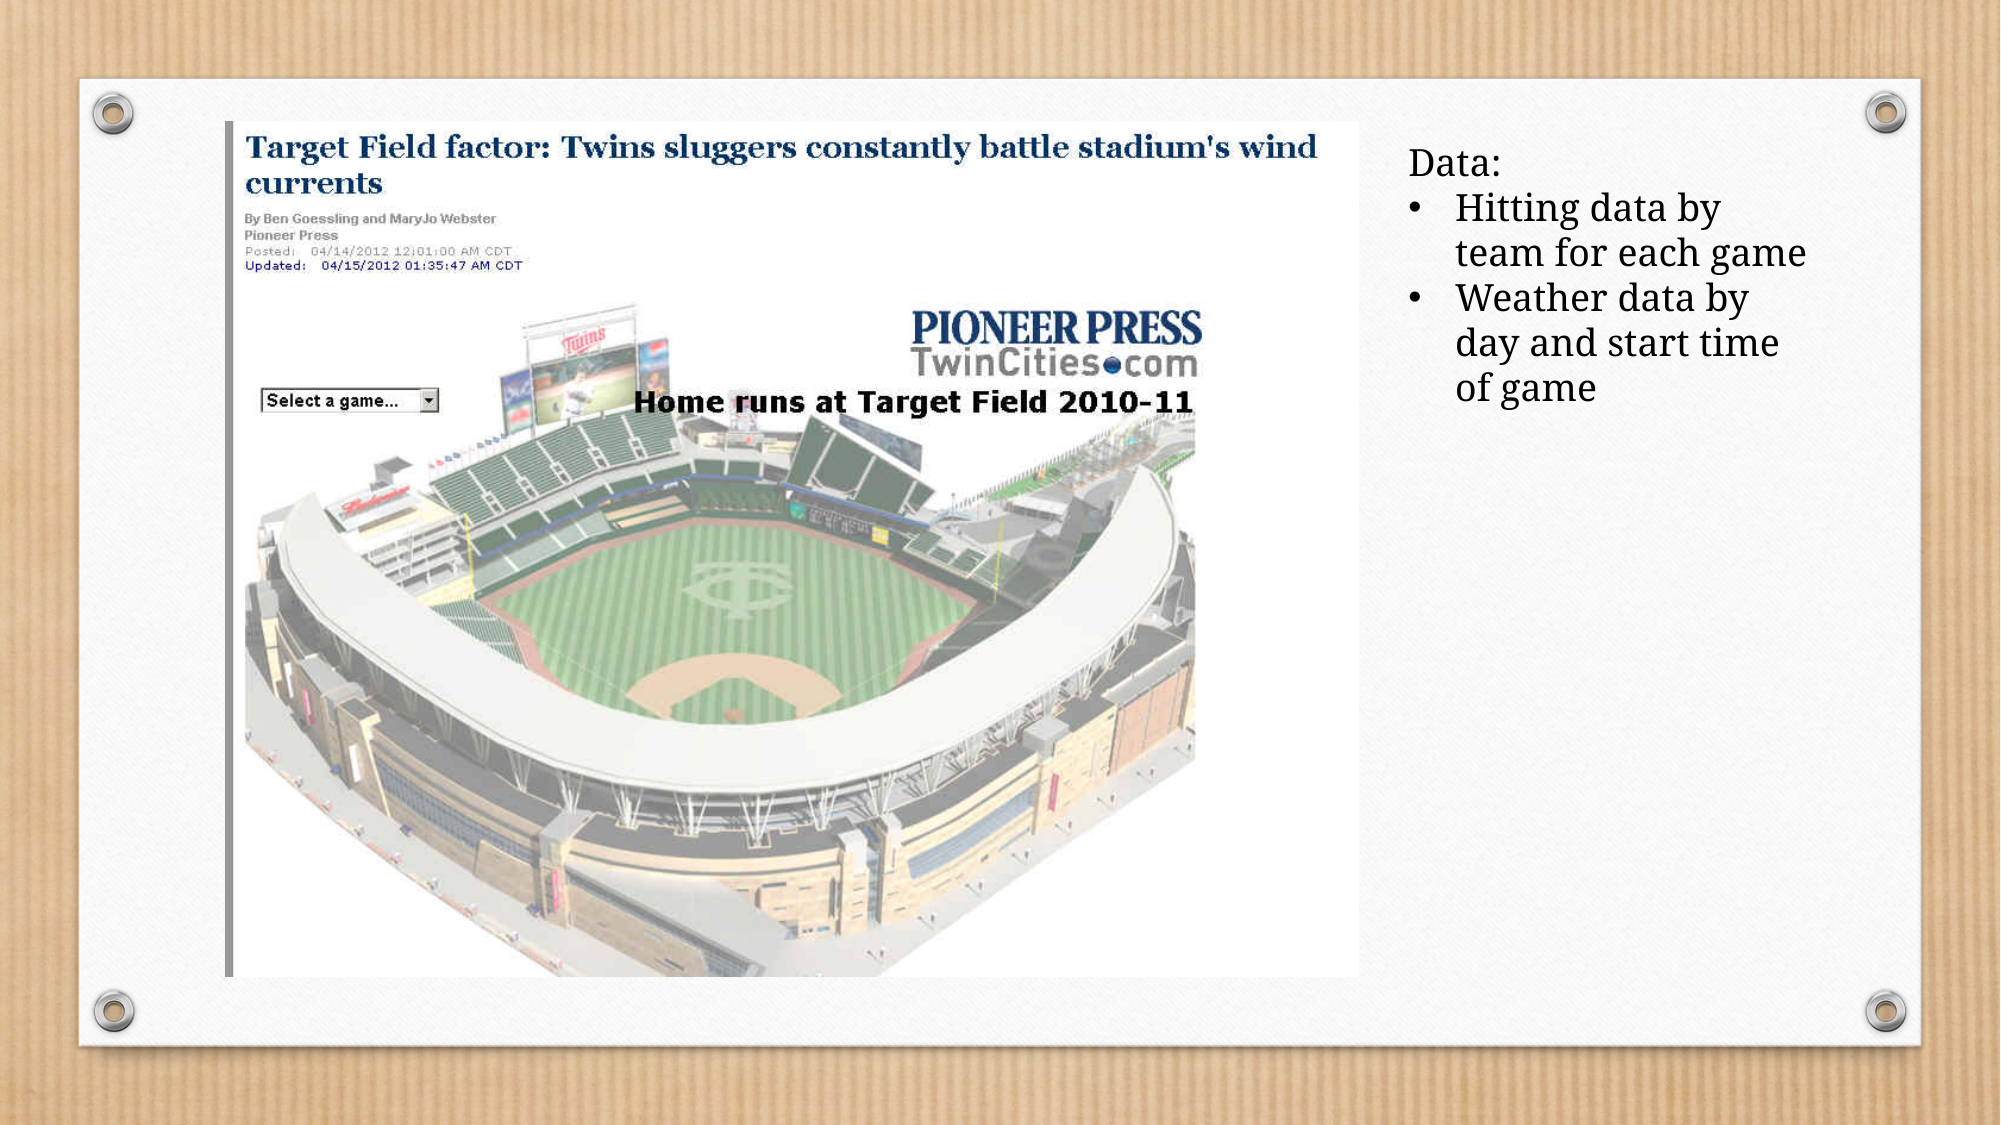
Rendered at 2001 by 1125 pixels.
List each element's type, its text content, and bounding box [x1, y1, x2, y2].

picture [0, 0, 2001, 1125]
text_box Data: Hitting data by team for each game Weather data by day and start time of game [1393, 132, 1830, 417]
